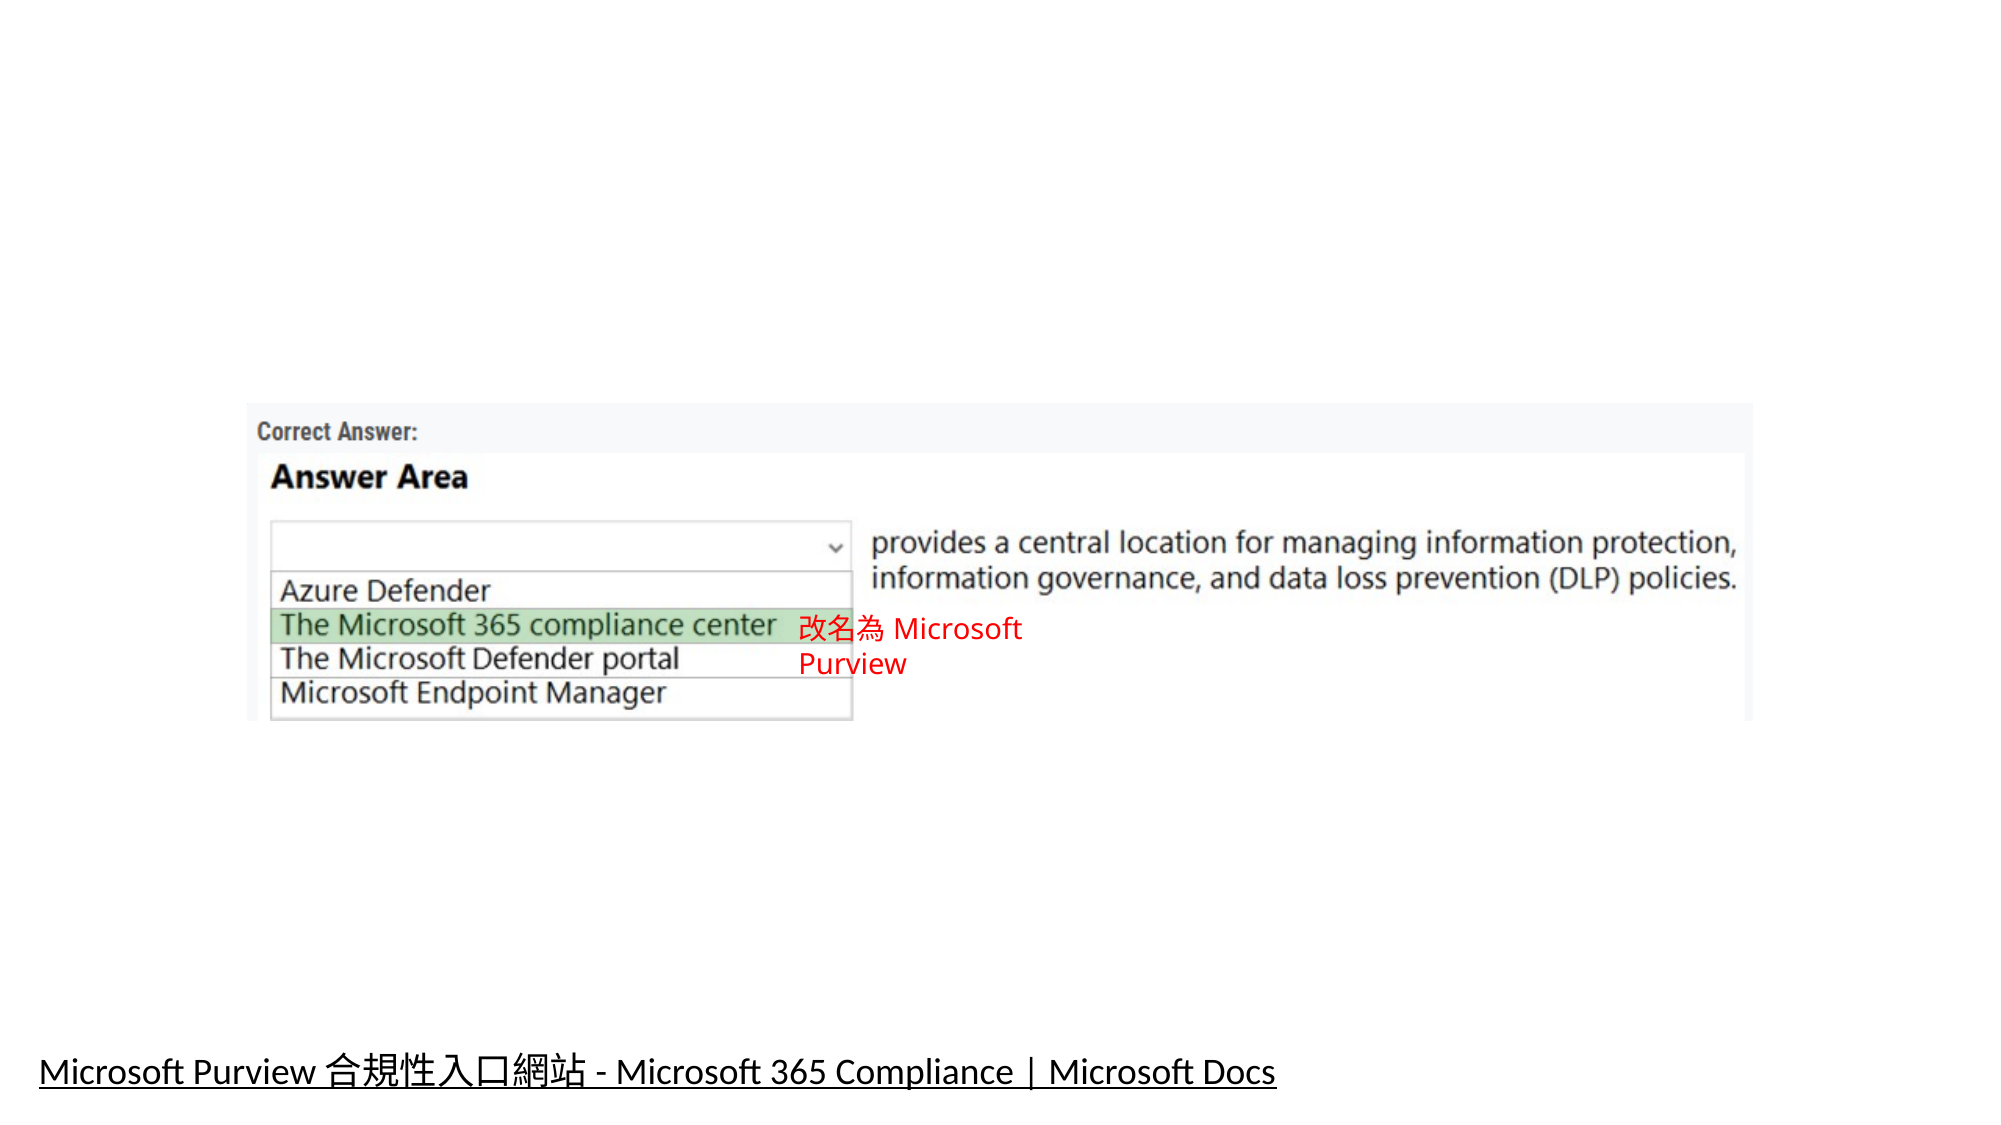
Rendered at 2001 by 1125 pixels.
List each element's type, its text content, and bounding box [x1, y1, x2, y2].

text_box Microsoft Purview 合規性入口網站 - Microsoft 365 Compliance | Microsoft Docs [23, 1039, 1611, 1100]
picture [247, 403, 1753, 722]
